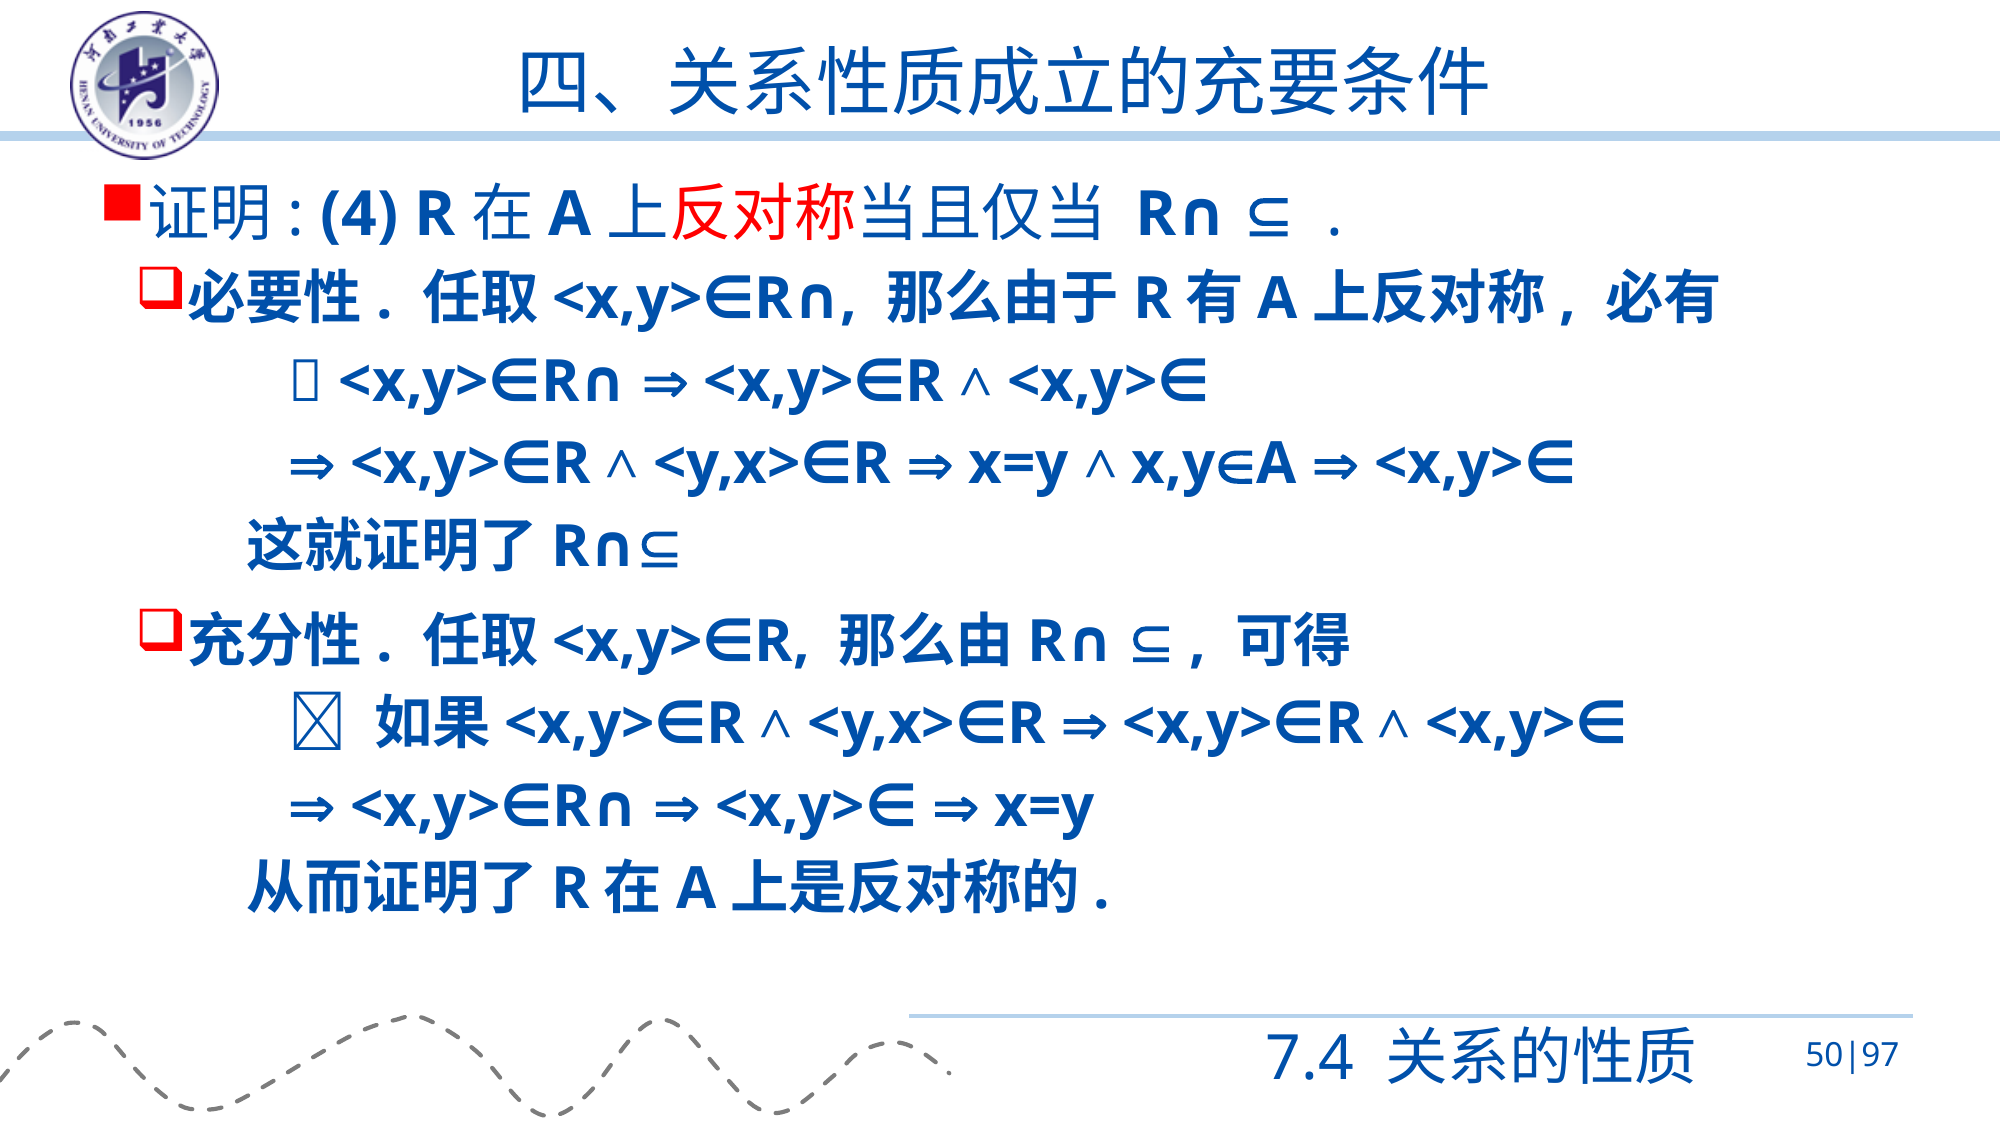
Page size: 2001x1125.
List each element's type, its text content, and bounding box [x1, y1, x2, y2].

picture [70, 11, 219, 160]
slide_number 50|97 [1756, 1025, 1915, 1086]
list 7.4 关系的性质 [948, 1009, 1713, 1101]
title 四、关系性质成立的充要条件 [236, 36, 1772, 134]
